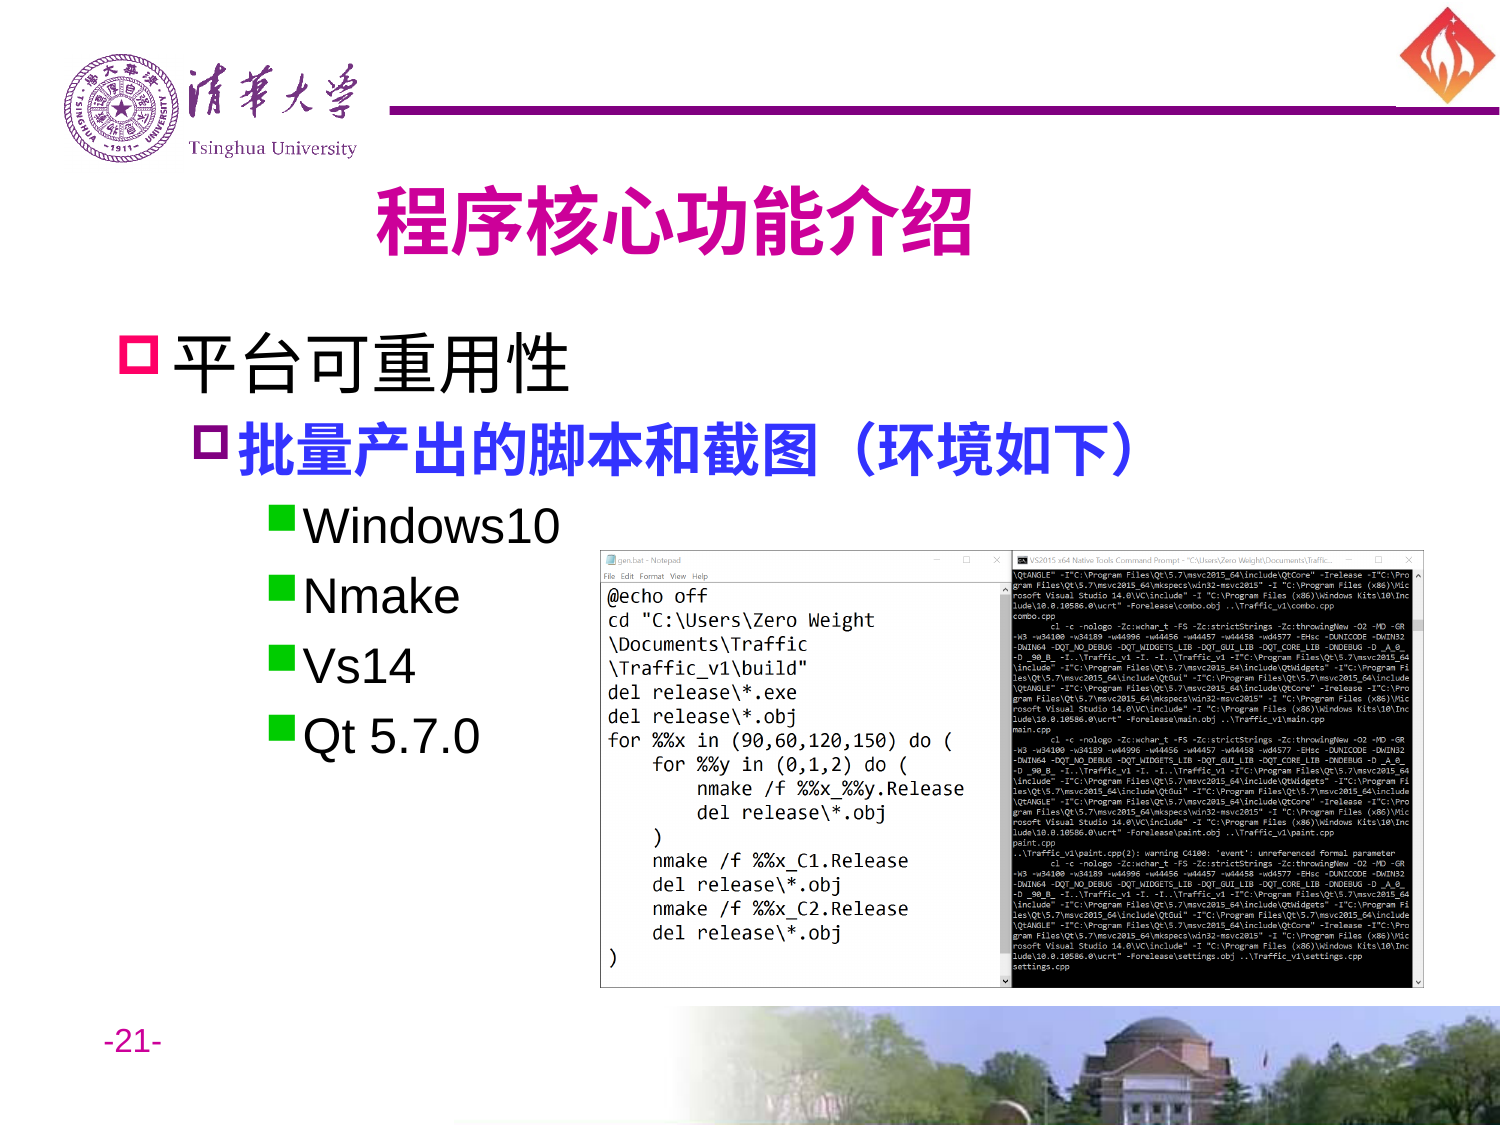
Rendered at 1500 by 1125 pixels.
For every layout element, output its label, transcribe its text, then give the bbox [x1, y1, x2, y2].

list 平台可重用性 批量产出的脚本和截图（环境如下） Windows10 Nmake Vs14 Qt 5.7.0 [100, 314, 1424, 988]
picture [600, 550, 1424, 988]
title 程序核心功能介绍 [360, 160, 1424, 280]
picture [454, 1006, 1500, 1125]
picture [64, 54, 361, 173]
picture [1396, 2, 1500, 107]
